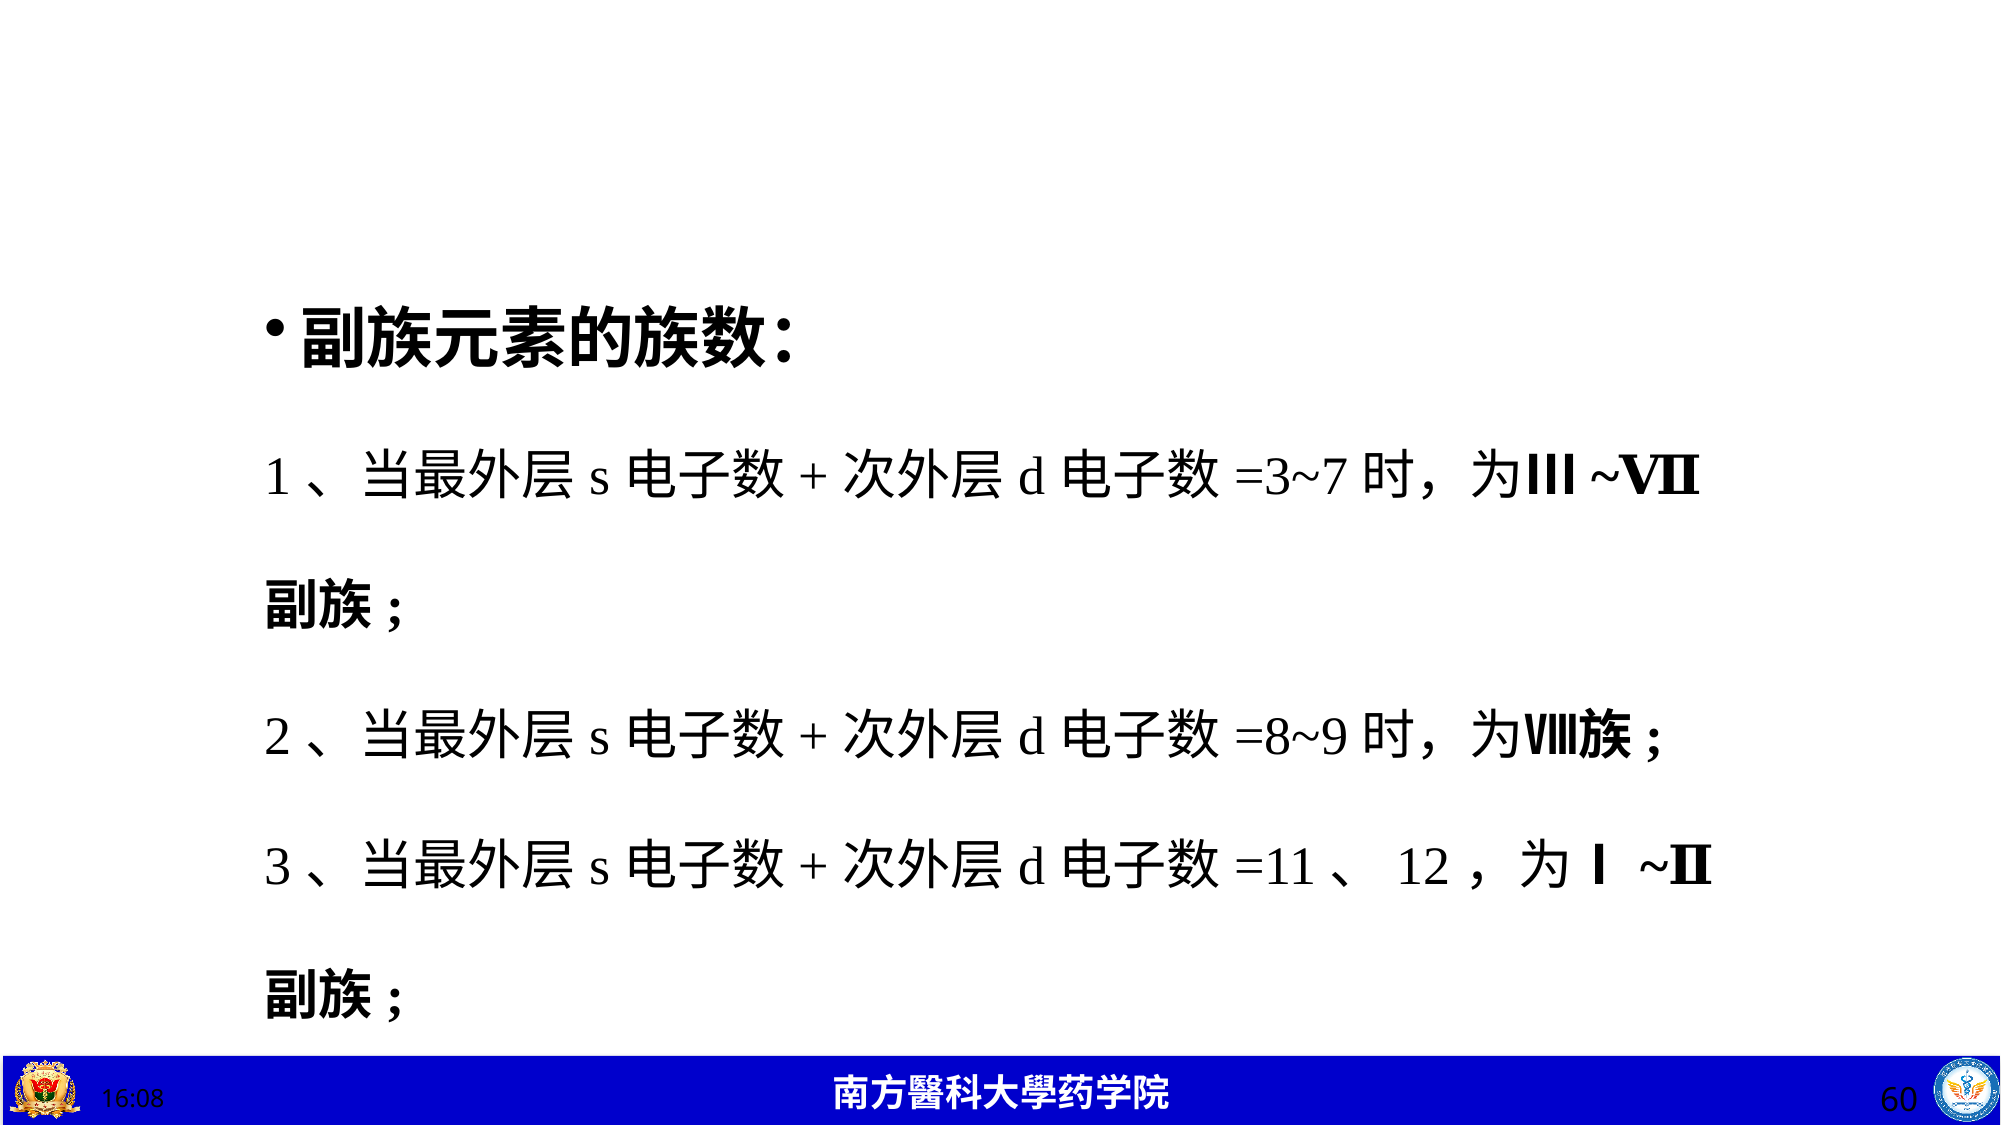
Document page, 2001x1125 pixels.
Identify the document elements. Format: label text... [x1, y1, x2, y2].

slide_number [85, 1061, 553, 1125]
text_box 副族元素的族数： 1、当最外层s电子数+次外层d电子数=3~7时，为Ⅲ~Ⅶ副族; 2、当最外层s电子数+次外层d电子数=8~9时，为Ⅷ族; 3、当最外层s电子数+次外层d电子数=11、12，为Ⅰ~Ⅱ副族; [249, 207, 1774, 1033]
picture [3, 1057, 86, 1120]
slide_number 60 [1466, 1055, 1934, 1125]
picture [1934, 1057, 2000, 1122]
